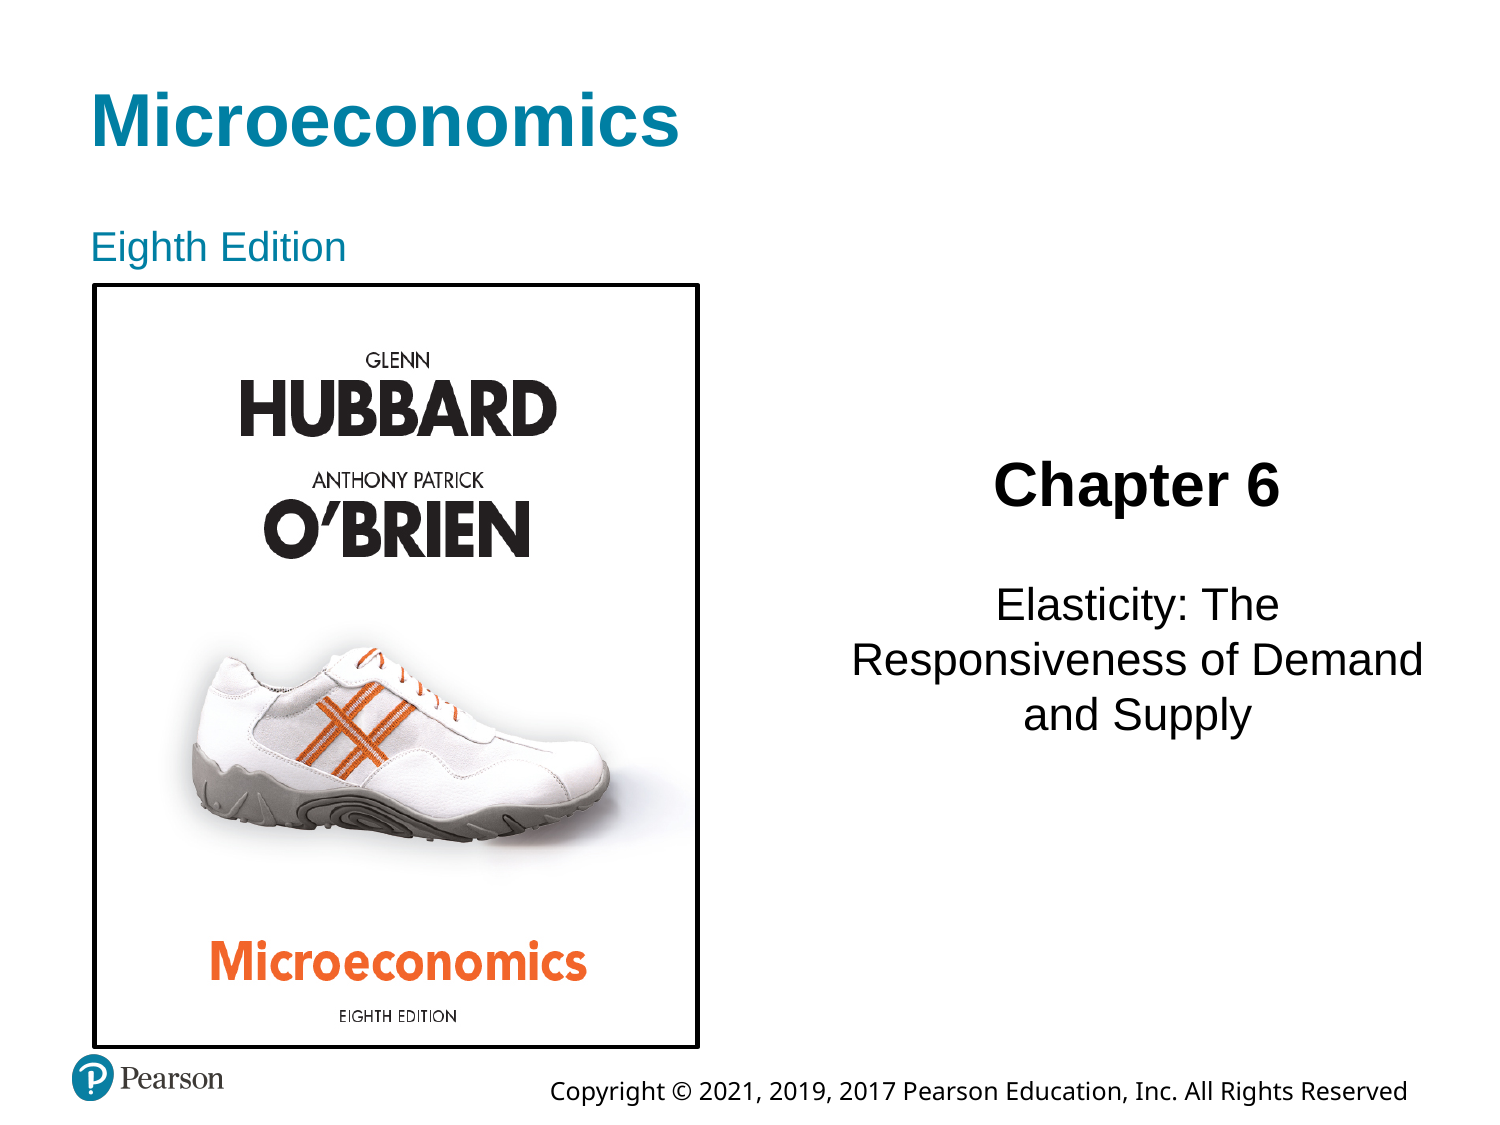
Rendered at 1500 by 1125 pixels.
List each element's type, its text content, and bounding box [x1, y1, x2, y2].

list Eighth Edition [75, 214, 1425, 276]
picture [72, 1087, 83, 1101]
picture [72, 1054, 88, 1070]
picture [96, 287, 696, 1046]
list Elasticity: The Responsiveness of Demand and Supply [825, 559, 1451, 782]
list Chapter 6 [825, 384, 1451, 534]
picture [98, 1054, 224, 1101]
title Microeconomics [75, 35, 1425, 197]
list Copyright © 2021, 2019, 2017 Pearson Education, Inc. All Rights Reserved [434, 1056, 1425, 1125]
picture [80, 1063, 106, 1088]
